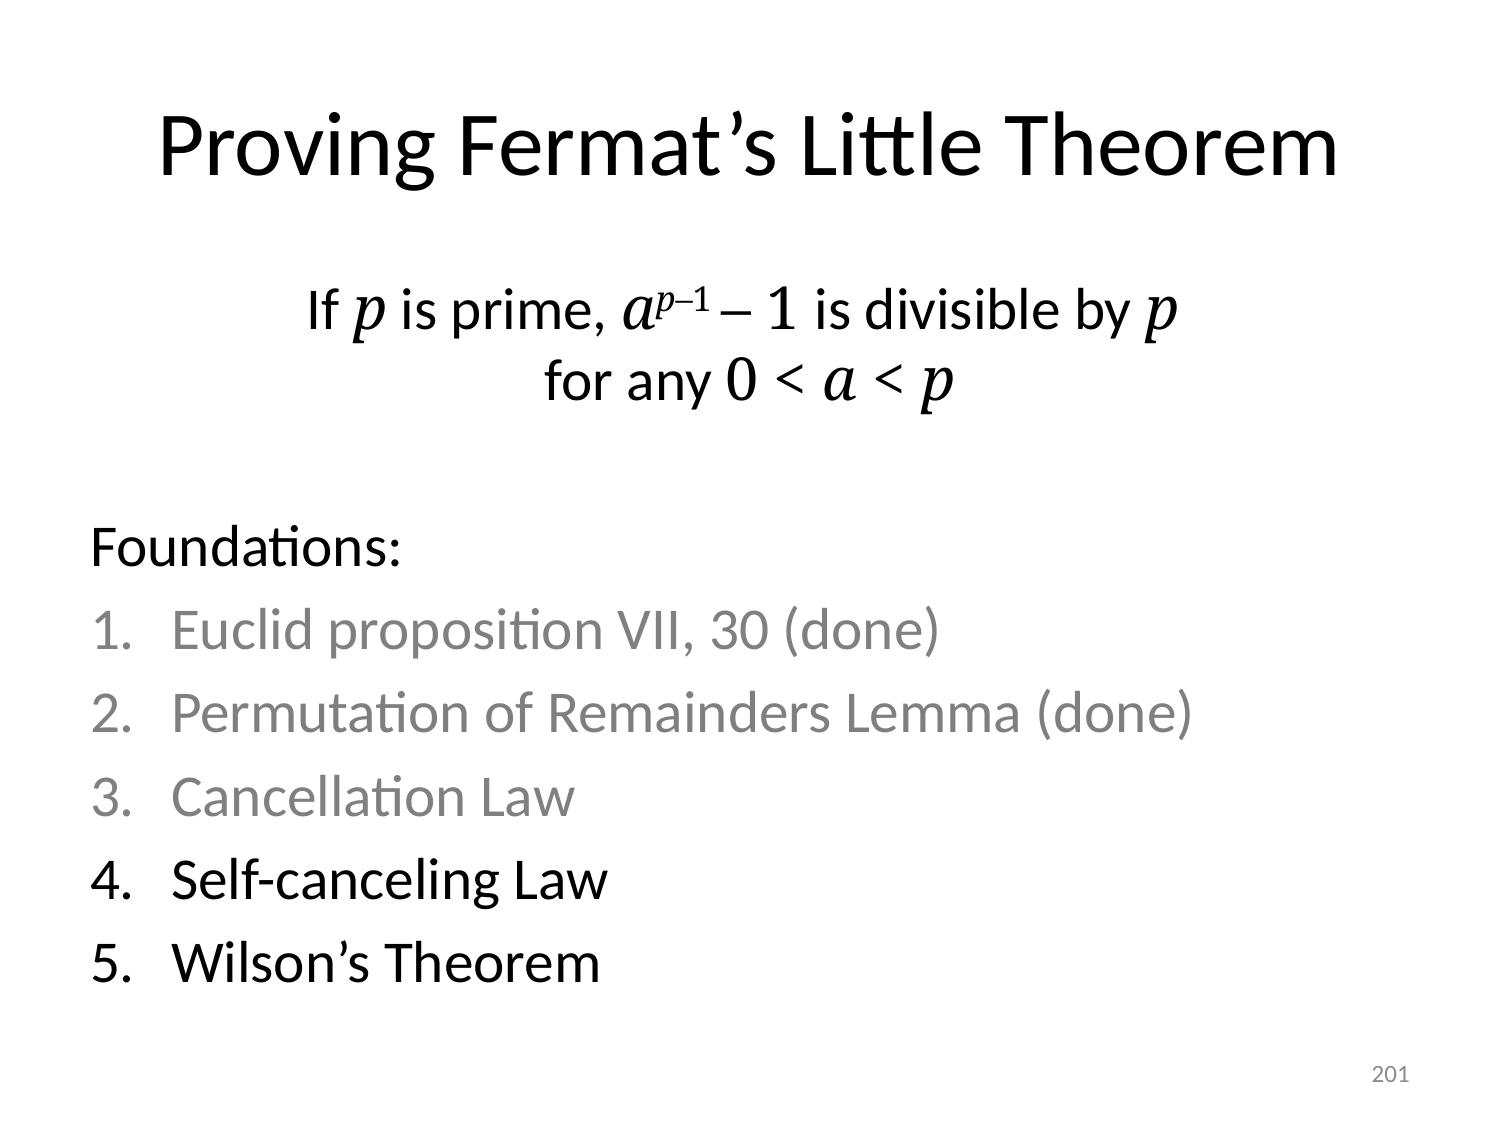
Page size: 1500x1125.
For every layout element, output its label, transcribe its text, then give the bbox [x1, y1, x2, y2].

list If p is prime, ap–1 – 1 is divisible by p for any 0 < a < p Foundations: Euclid proposition VII, 30 (done) Permutation of Remainders Lemma (done) Cancellation Law Self-canceling Law Wilson’s Theorem [75, 262, 1425, 1005]
title Proving Fermat’s Little Theorem [75, 45, 1425, 233]
slide_number 201 [1074, 1042, 1425, 1103]
